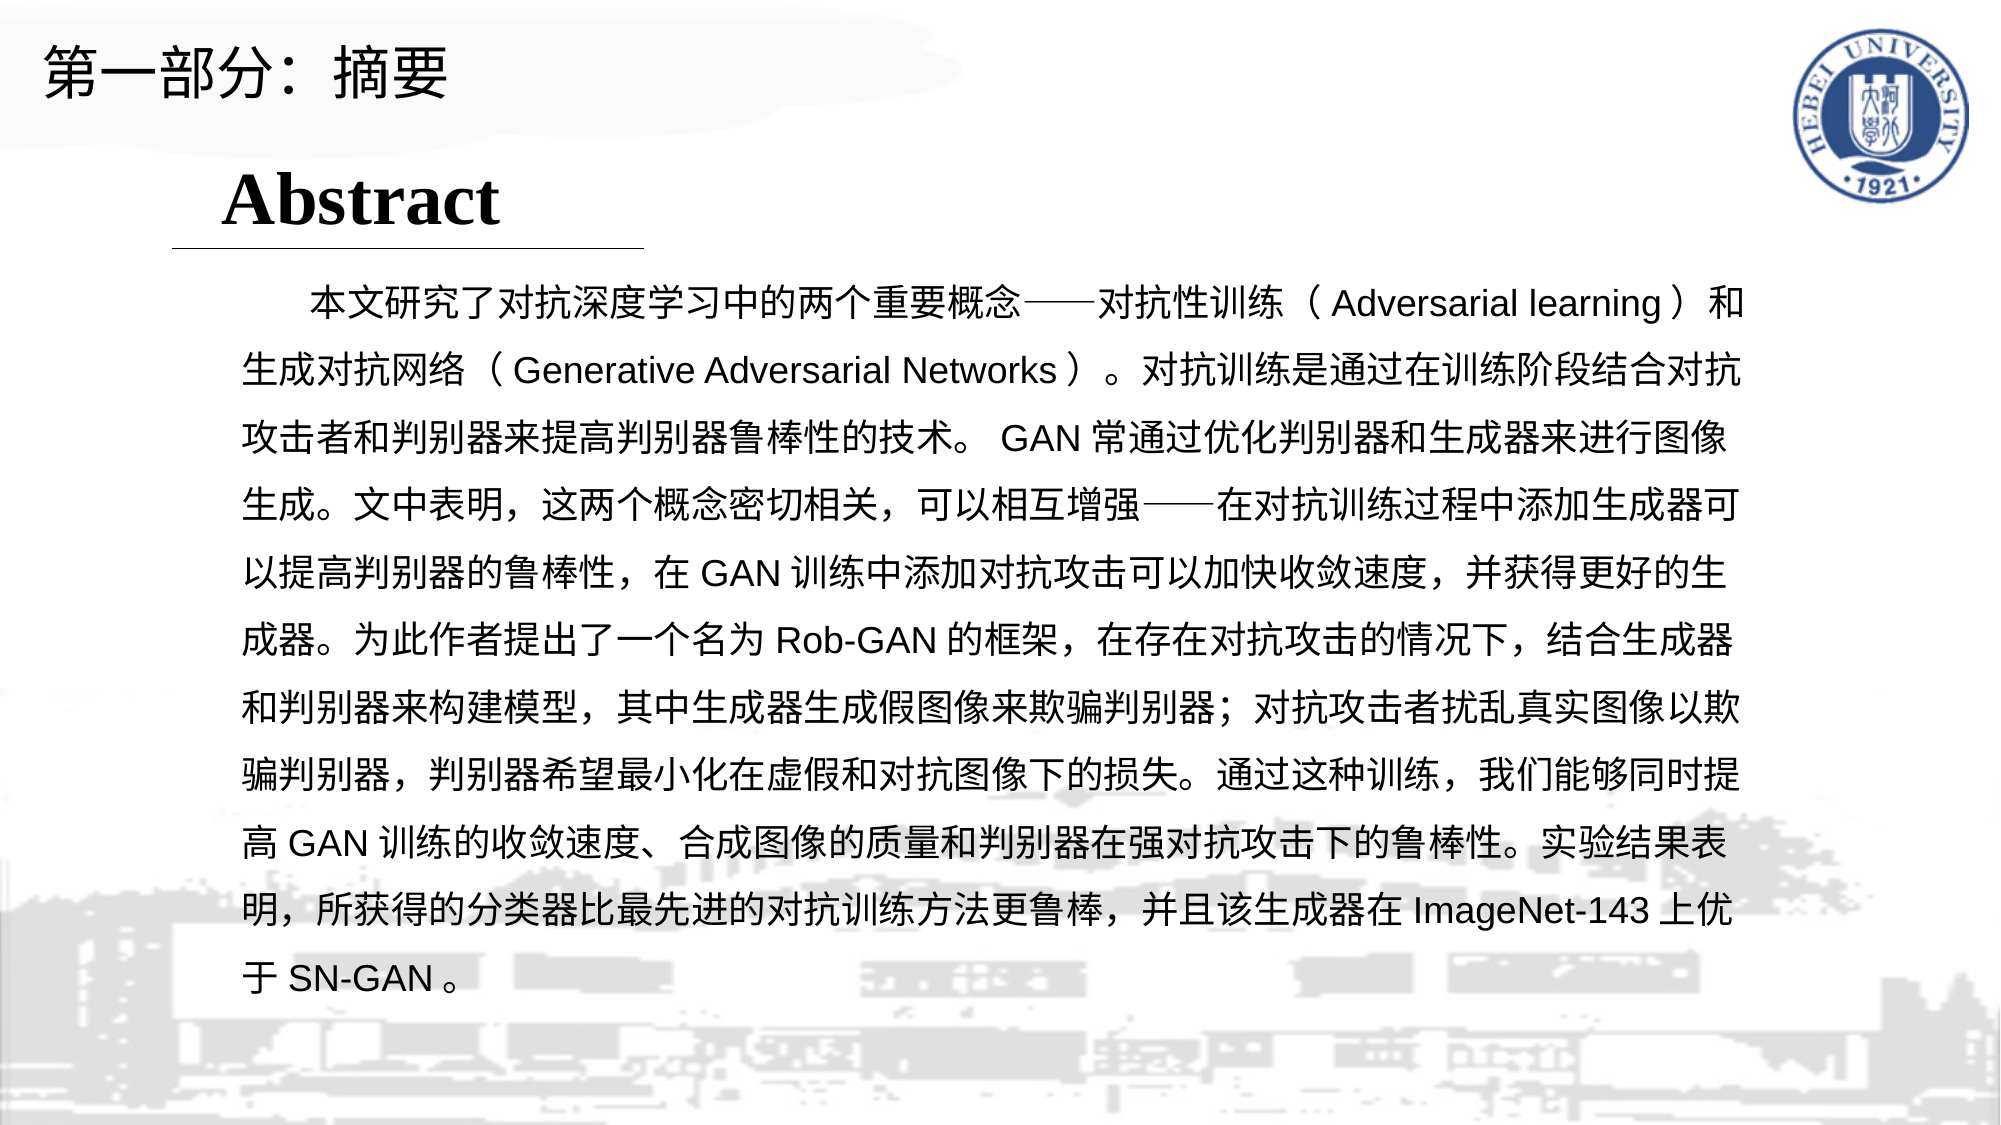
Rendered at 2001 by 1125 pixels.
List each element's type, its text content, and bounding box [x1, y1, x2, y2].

picture [0, 0, 2001, 1125]
text_box 本文研究了对抗深度学习中的两个重要概念——对抗性训练（Adversarial learning）和生成对抗网络（Generative Adversarial Networks）。对抗训练是通过在训练阶段结合对抗攻击者和判别器来提高判别器鲁棒性的技术。GAN常通过优化判别器和生成器来进行图像生成。文中表明，这两个概念密切相关，可以相互增强——在对抗训练过程中添加生成器可以提高判别器的鲁棒性，在GAN训练中添加对抗攻击可以加快收敛速度，并获得更好的生成器。为此作者提出了一个名为Rob-GAN的框架，在存在对抗攻击的情况下，结合生成器和判别器来构建模型，其中生成器生成假图像来欺骗判别器；对抗攻击者扰乱真实图像以欺骗判别器，判别器希望最小化在虚假和对抗图像下的损失。通过这种训练，我们能够同时提高GAN训练的收敛速度、合成图像的质量和判别器在强对抗攻击下的鲁棒性。实验结果表明，所获得的分类器比最先进的对抗训练方法更鲁棒，并且该生成器在ImageNet-143上优于SN-GAN。 [226, 248, 1774, 1006]
text_box Abstract [207, 142, 1000, 248]
text_box 第一部分：摘要 [26, 28, 820, 114]
